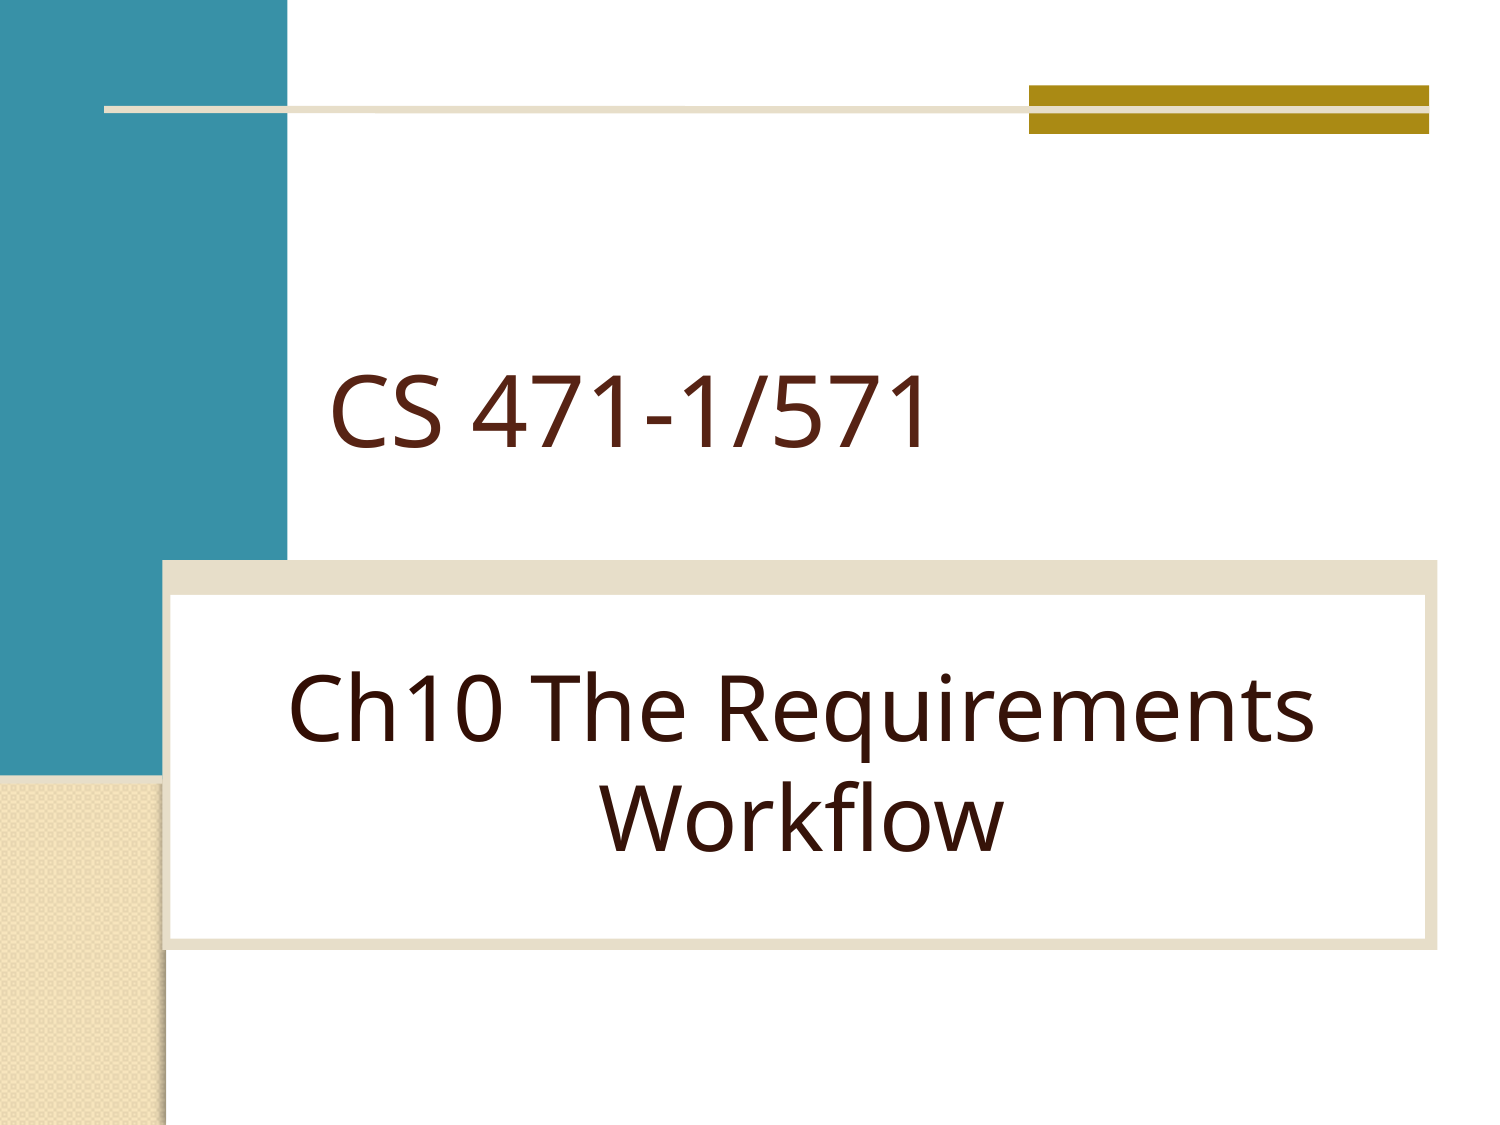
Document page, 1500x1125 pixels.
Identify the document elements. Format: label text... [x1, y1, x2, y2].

subtitle Ch10 The Requirements Workflow [200, 650, 1400, 938]
title CS 471-1/571 [312, 137, 1400, 475]
